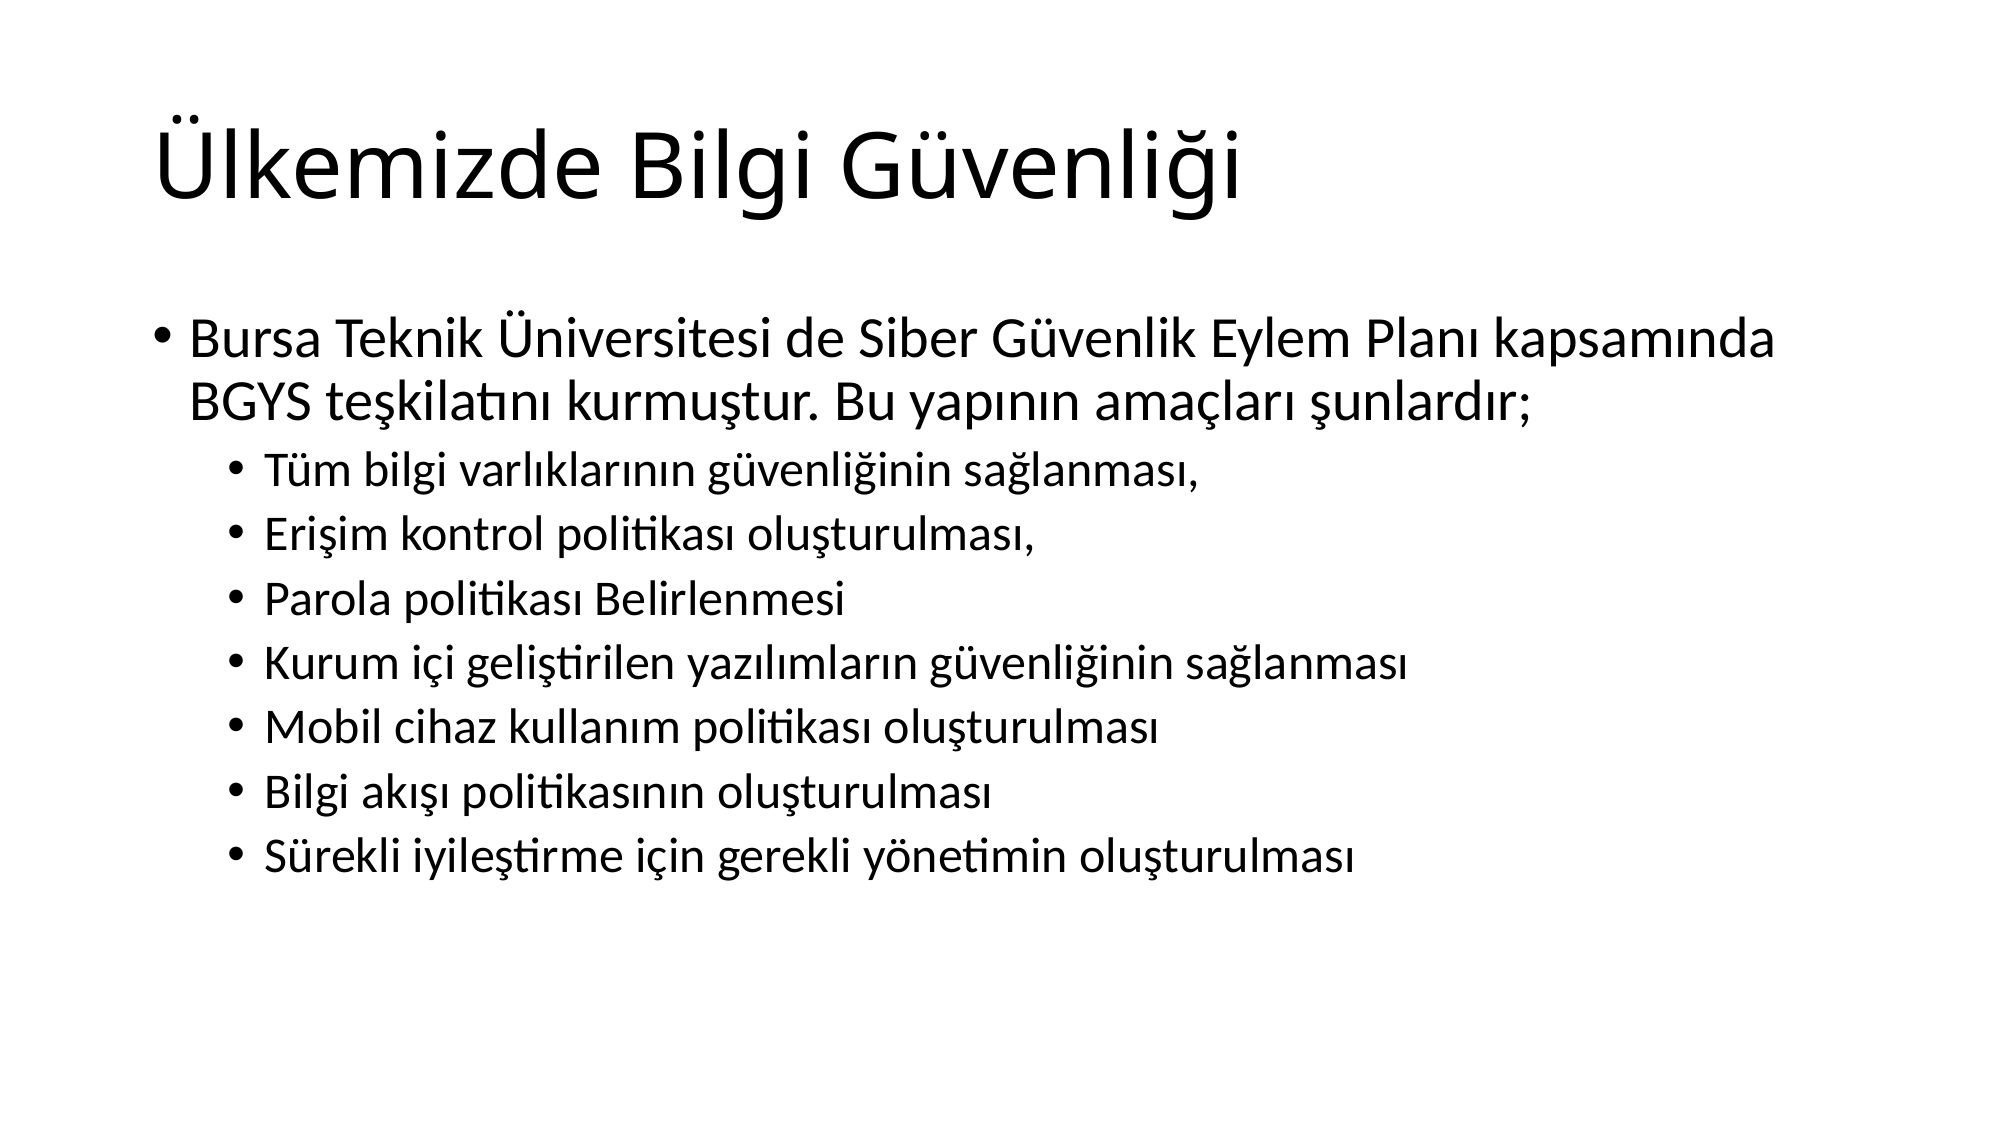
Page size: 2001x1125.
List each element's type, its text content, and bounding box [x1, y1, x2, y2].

title Ülkemizde Bilgi Güvenliği [137, 59, 1863, 278]
list Bursa Teknik Üniversitesi de Siber Güvenlik Eylem Planı kapsamında BGYS teşkilatını kurmuştur. Bu yapının amaçları şunlardır; Tüm bilgi varlıklarının güvenliğinin sağlanması, Erişim kontrol politikası oluşturulması, Parola politikası Belirlenmesi Kurum içi geliştirilen yazılımların güvenliğinin sağlanması Mobil cihaz kullanım politikası oluşturulması Bilgi akışı politikasının oluşturulması Sürekli iyileştirme için gerekli yönetimin oluşturulması [137, 299, 1863, 1014]
